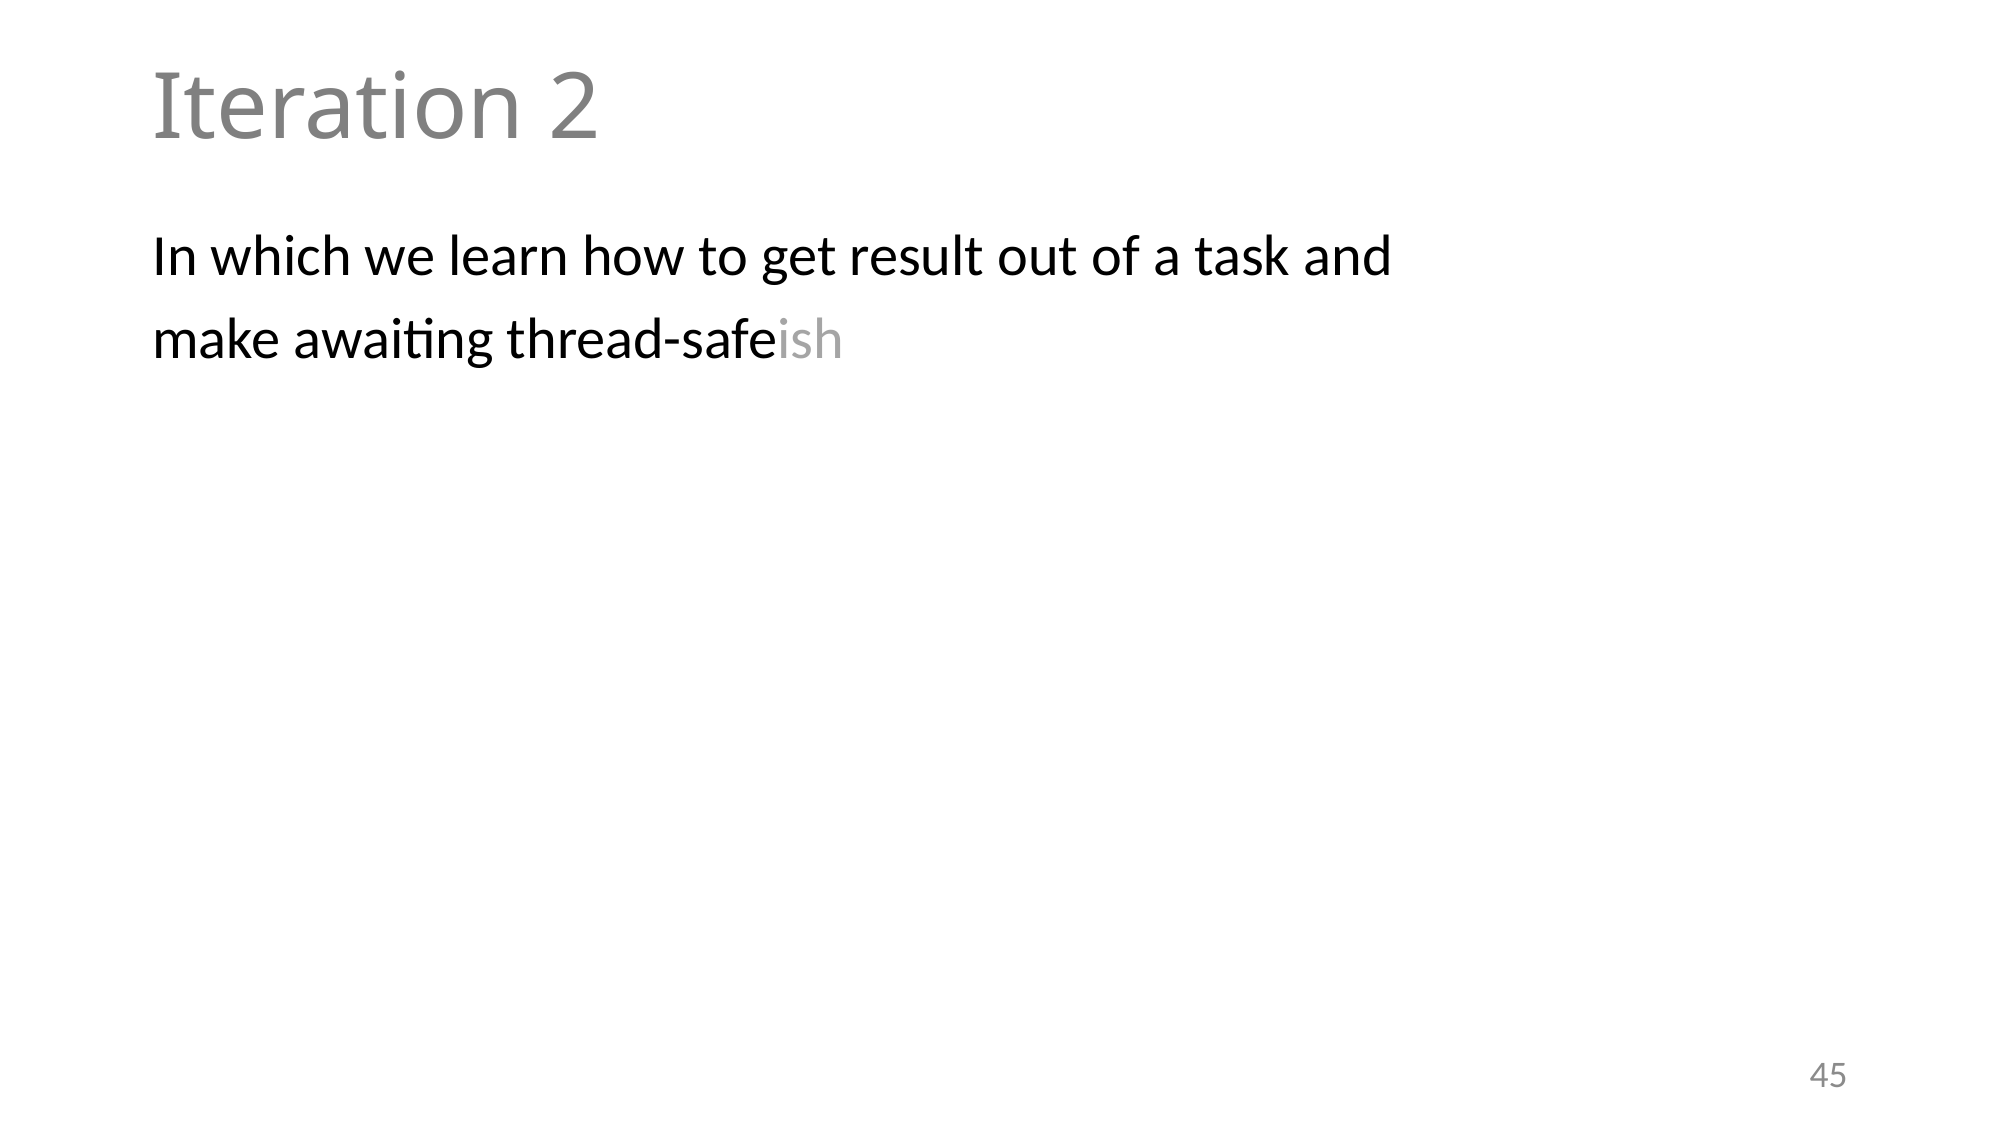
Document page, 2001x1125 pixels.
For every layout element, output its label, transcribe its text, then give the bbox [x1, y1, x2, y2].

slide_number 45 [1412, 1042, 1863, 1103]
list In which we learn how to get result out of a task and make awaiting thread-safeish [137, 217, 1863, 1043]
title Iteration 2 [137, 0, 1863, 217]
